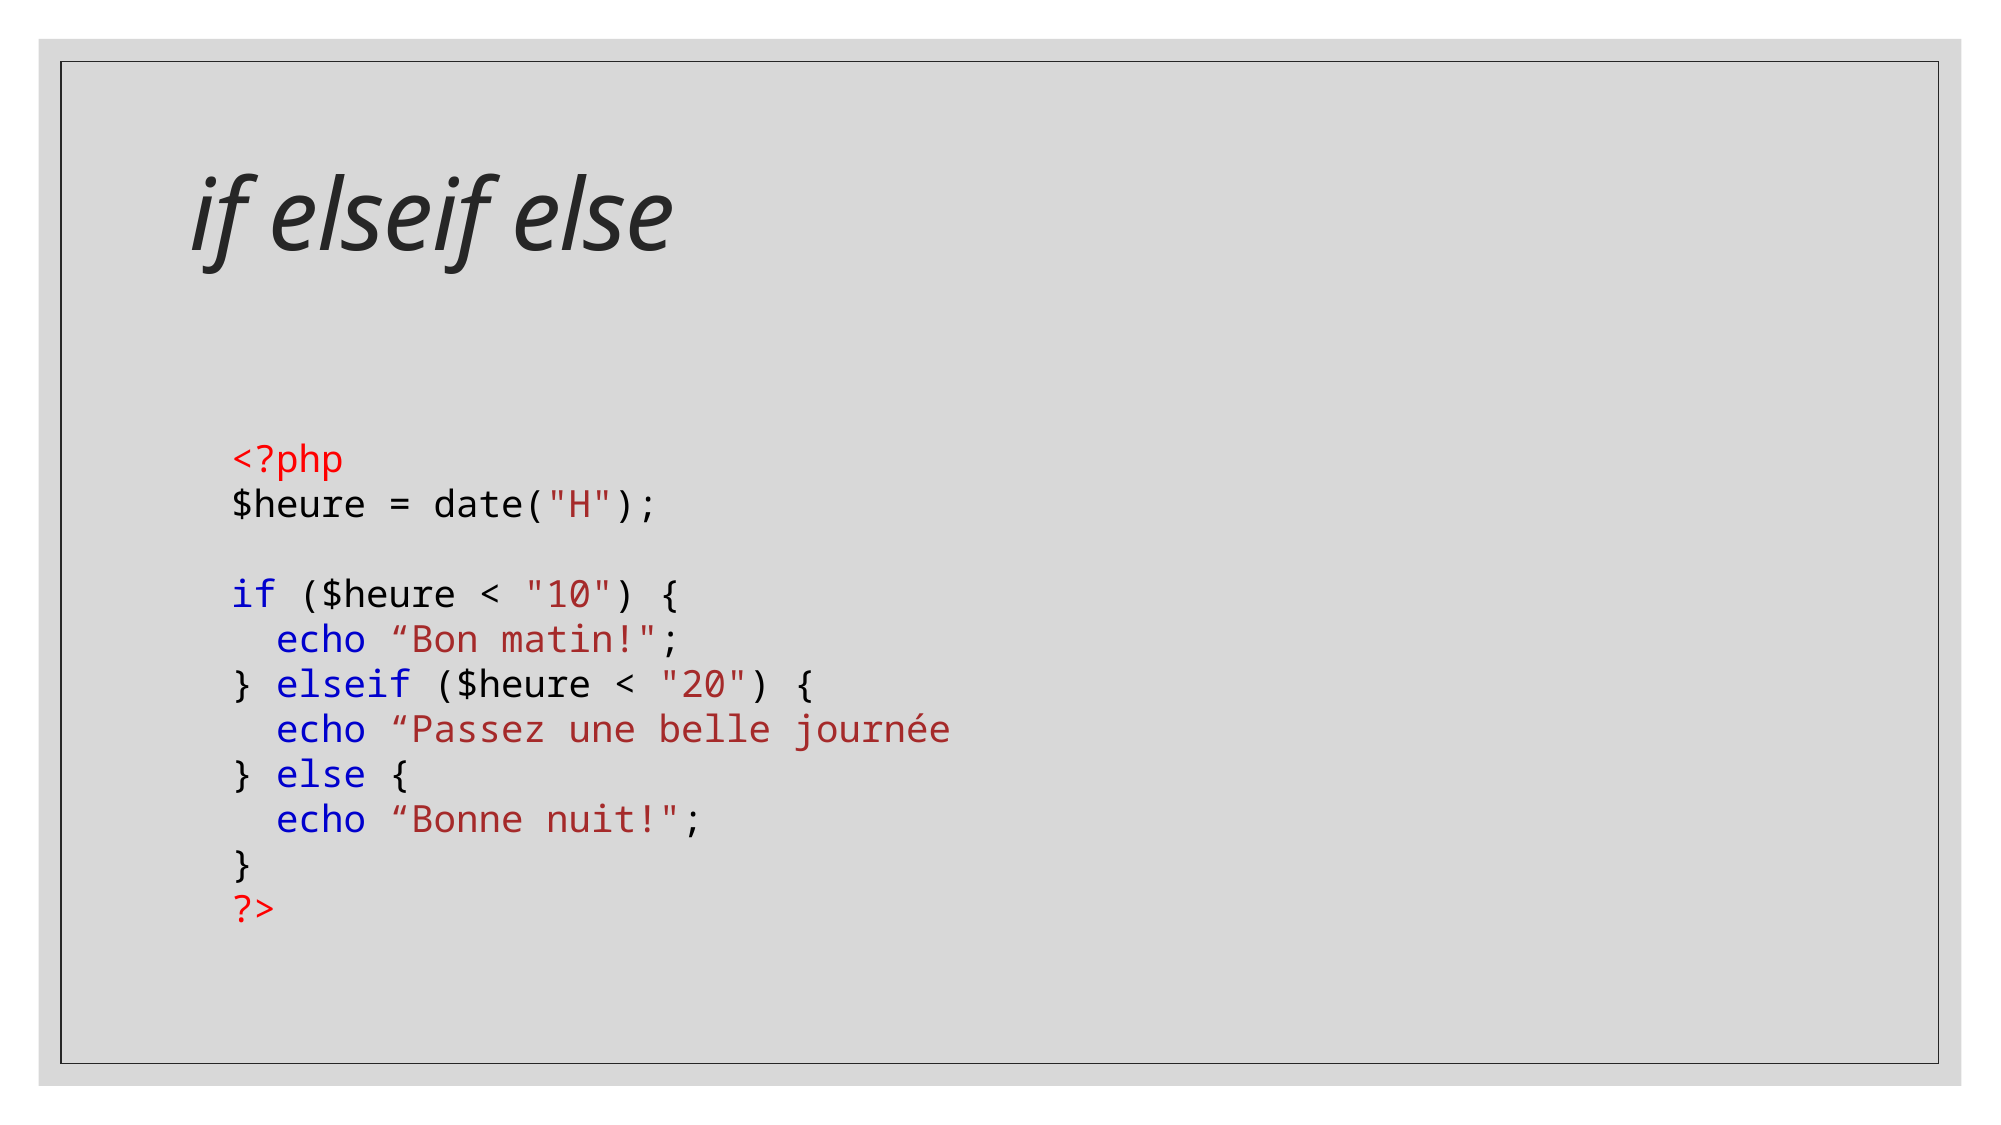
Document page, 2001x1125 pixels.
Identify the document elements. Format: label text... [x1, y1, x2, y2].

title if elseif else [174, 105, 1825, 331]
text_box <?php $heure = date("H"); if ($heure < "10") { echo “Bon matin!"; } elseif ($heure < "20") { echo “Passez une belle journée } else { echo “Bonne nuit!"; } ?> [216, 427, 1217, 938]
